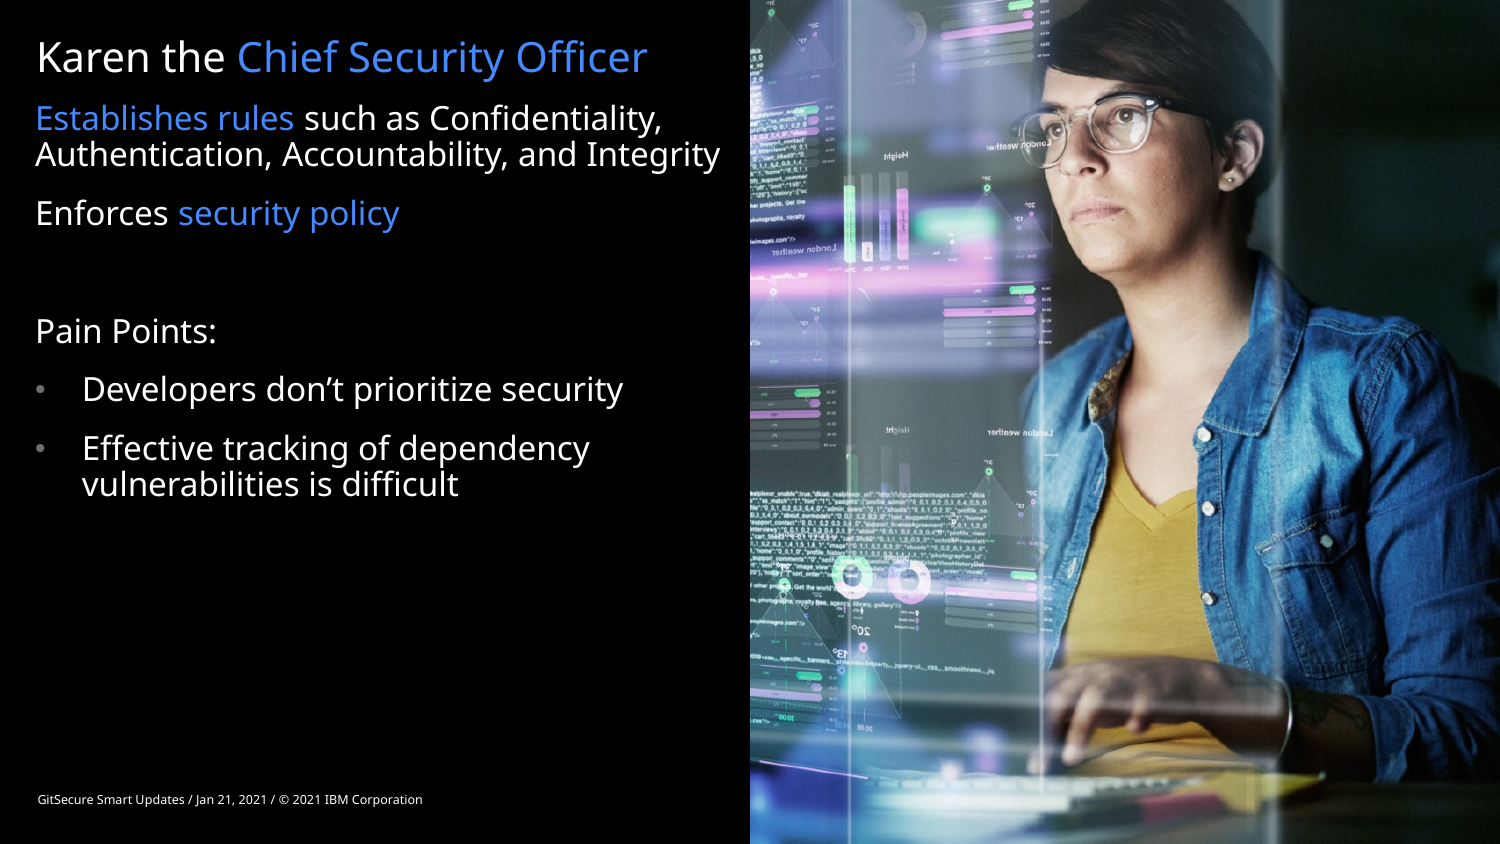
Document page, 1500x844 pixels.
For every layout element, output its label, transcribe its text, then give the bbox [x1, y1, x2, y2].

title Karen the Chief Security Officer [36, 36, 714, 101]
list Establishes rules such as Confidentiality, Authentication, Accountability, and Integrity Enforces security policy Pain Points: Developers don’t prioritize security Effective tracking of dependency vulnerabilities is difficult [35, 101, 726, 654]
footer GitSecure Smart Updates / Jan 21, 2021 / © 2021 IBM Corporation [37, 785, 713, 813]
picture [749, 0, 1500, 844]
